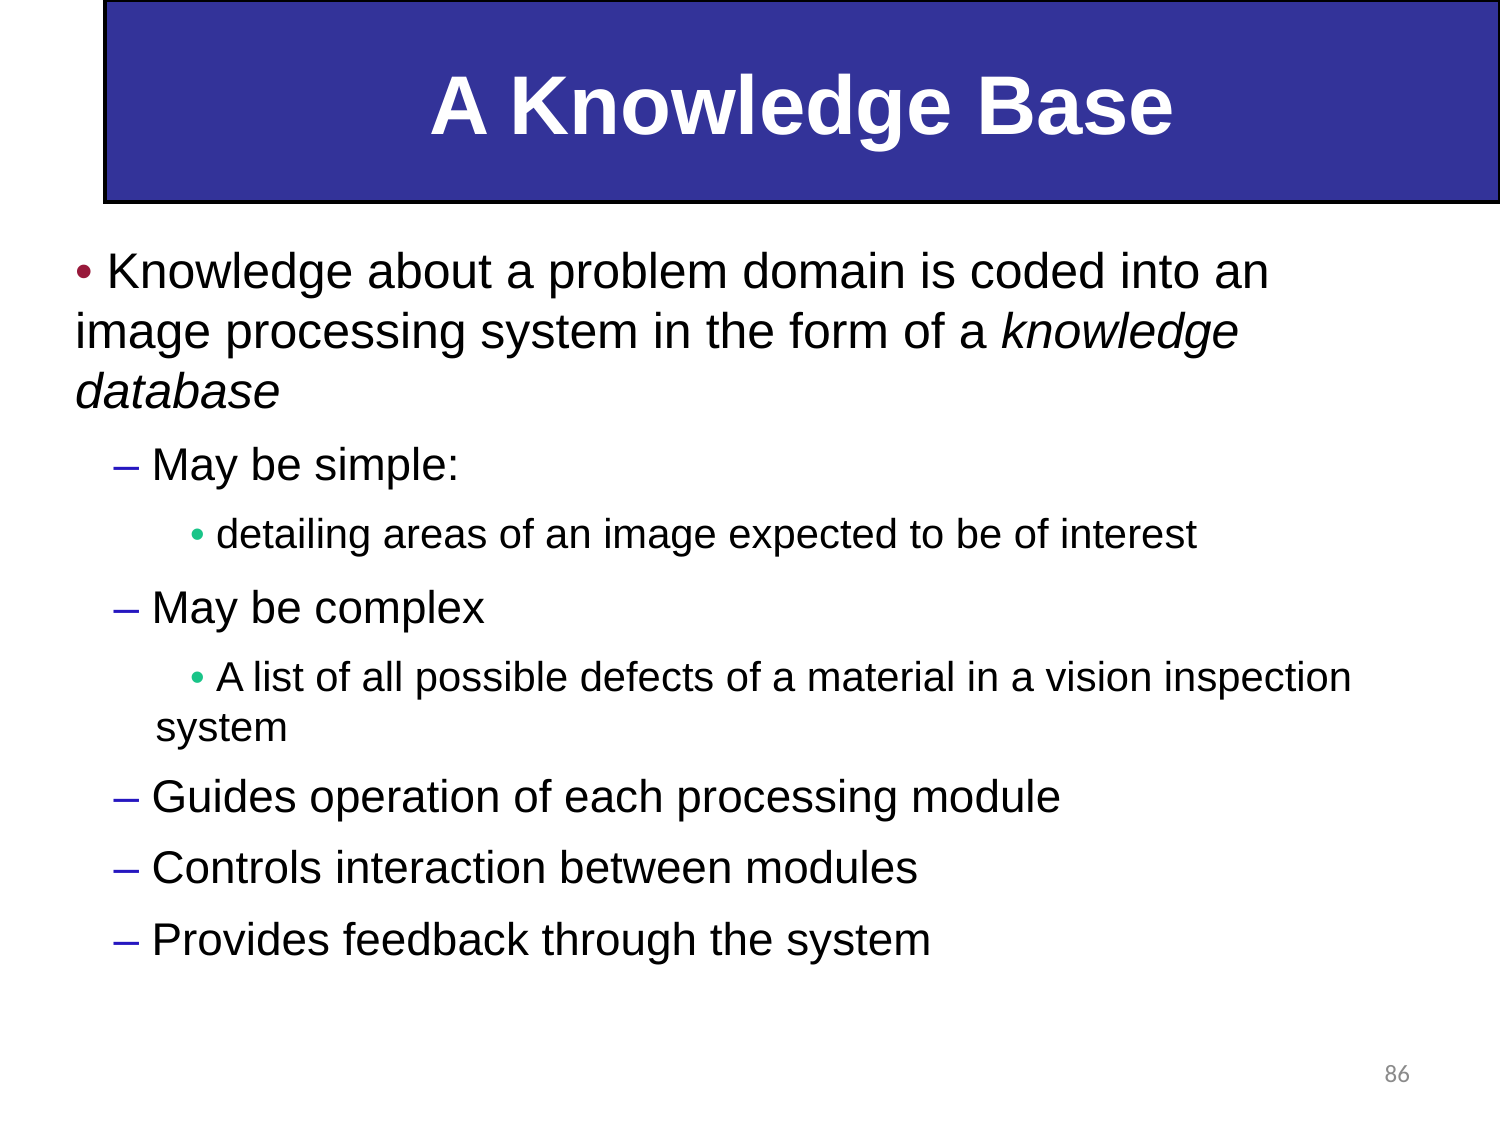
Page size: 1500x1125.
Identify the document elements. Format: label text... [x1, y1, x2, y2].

text_box A Knowledge Base [104, 0, 1500, 202]
slide_number 86 [1074, 1042, 1425, 1103]
text_box • Knowledge about a problem domain is coded into an image processing system in the form of a knowledge database – May be simple: • detailing areas of an image expected to be of interest – May be complex • A list of all possible defects of a material in a vision inspection system – Guides operation of each processing module – Controls interaction between modules – Provides feedback through the system [60, 230, 1411, 1125]
